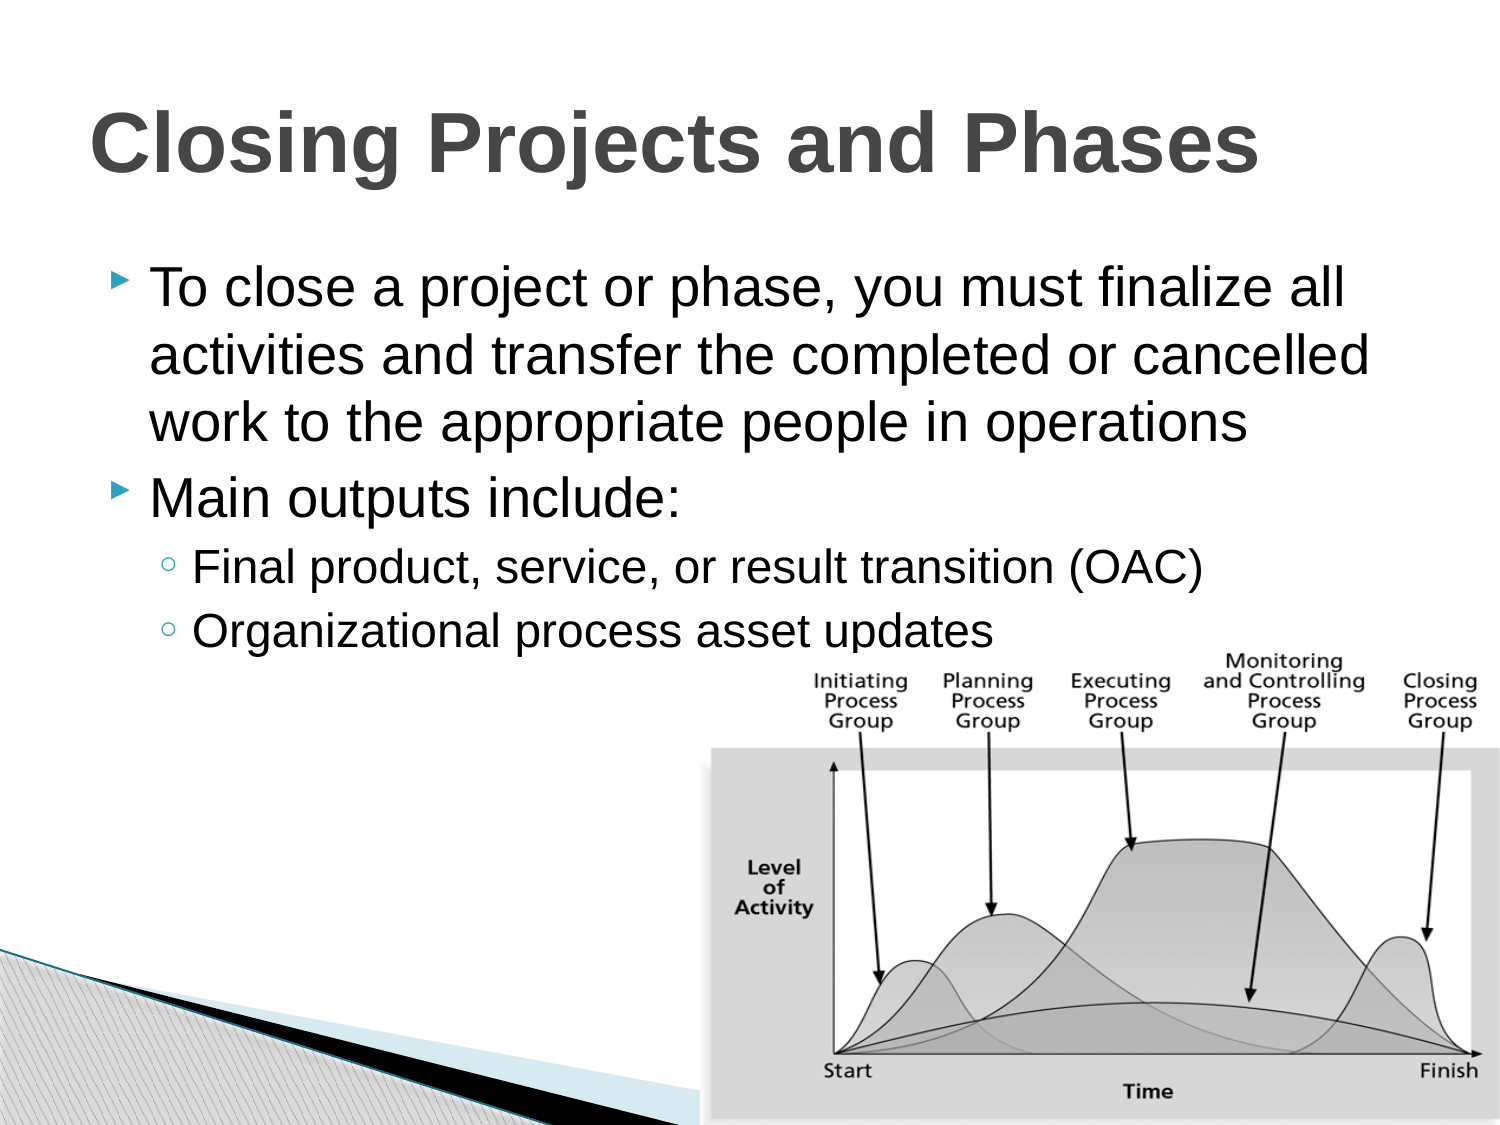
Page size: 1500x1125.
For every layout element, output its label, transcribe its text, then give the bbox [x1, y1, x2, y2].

picture [699, 653, 1500, 1125]
title Closing Projects and Phases [75, 45, 1425, 233]
list To close a project or phase, you must finalize all activities and transfer the completed or cancelled work to the appropriate people in operations Main outputs include: Final product, service, or result transition (OAC) Organizational process asset updates [75, 242, 1425, 986]
